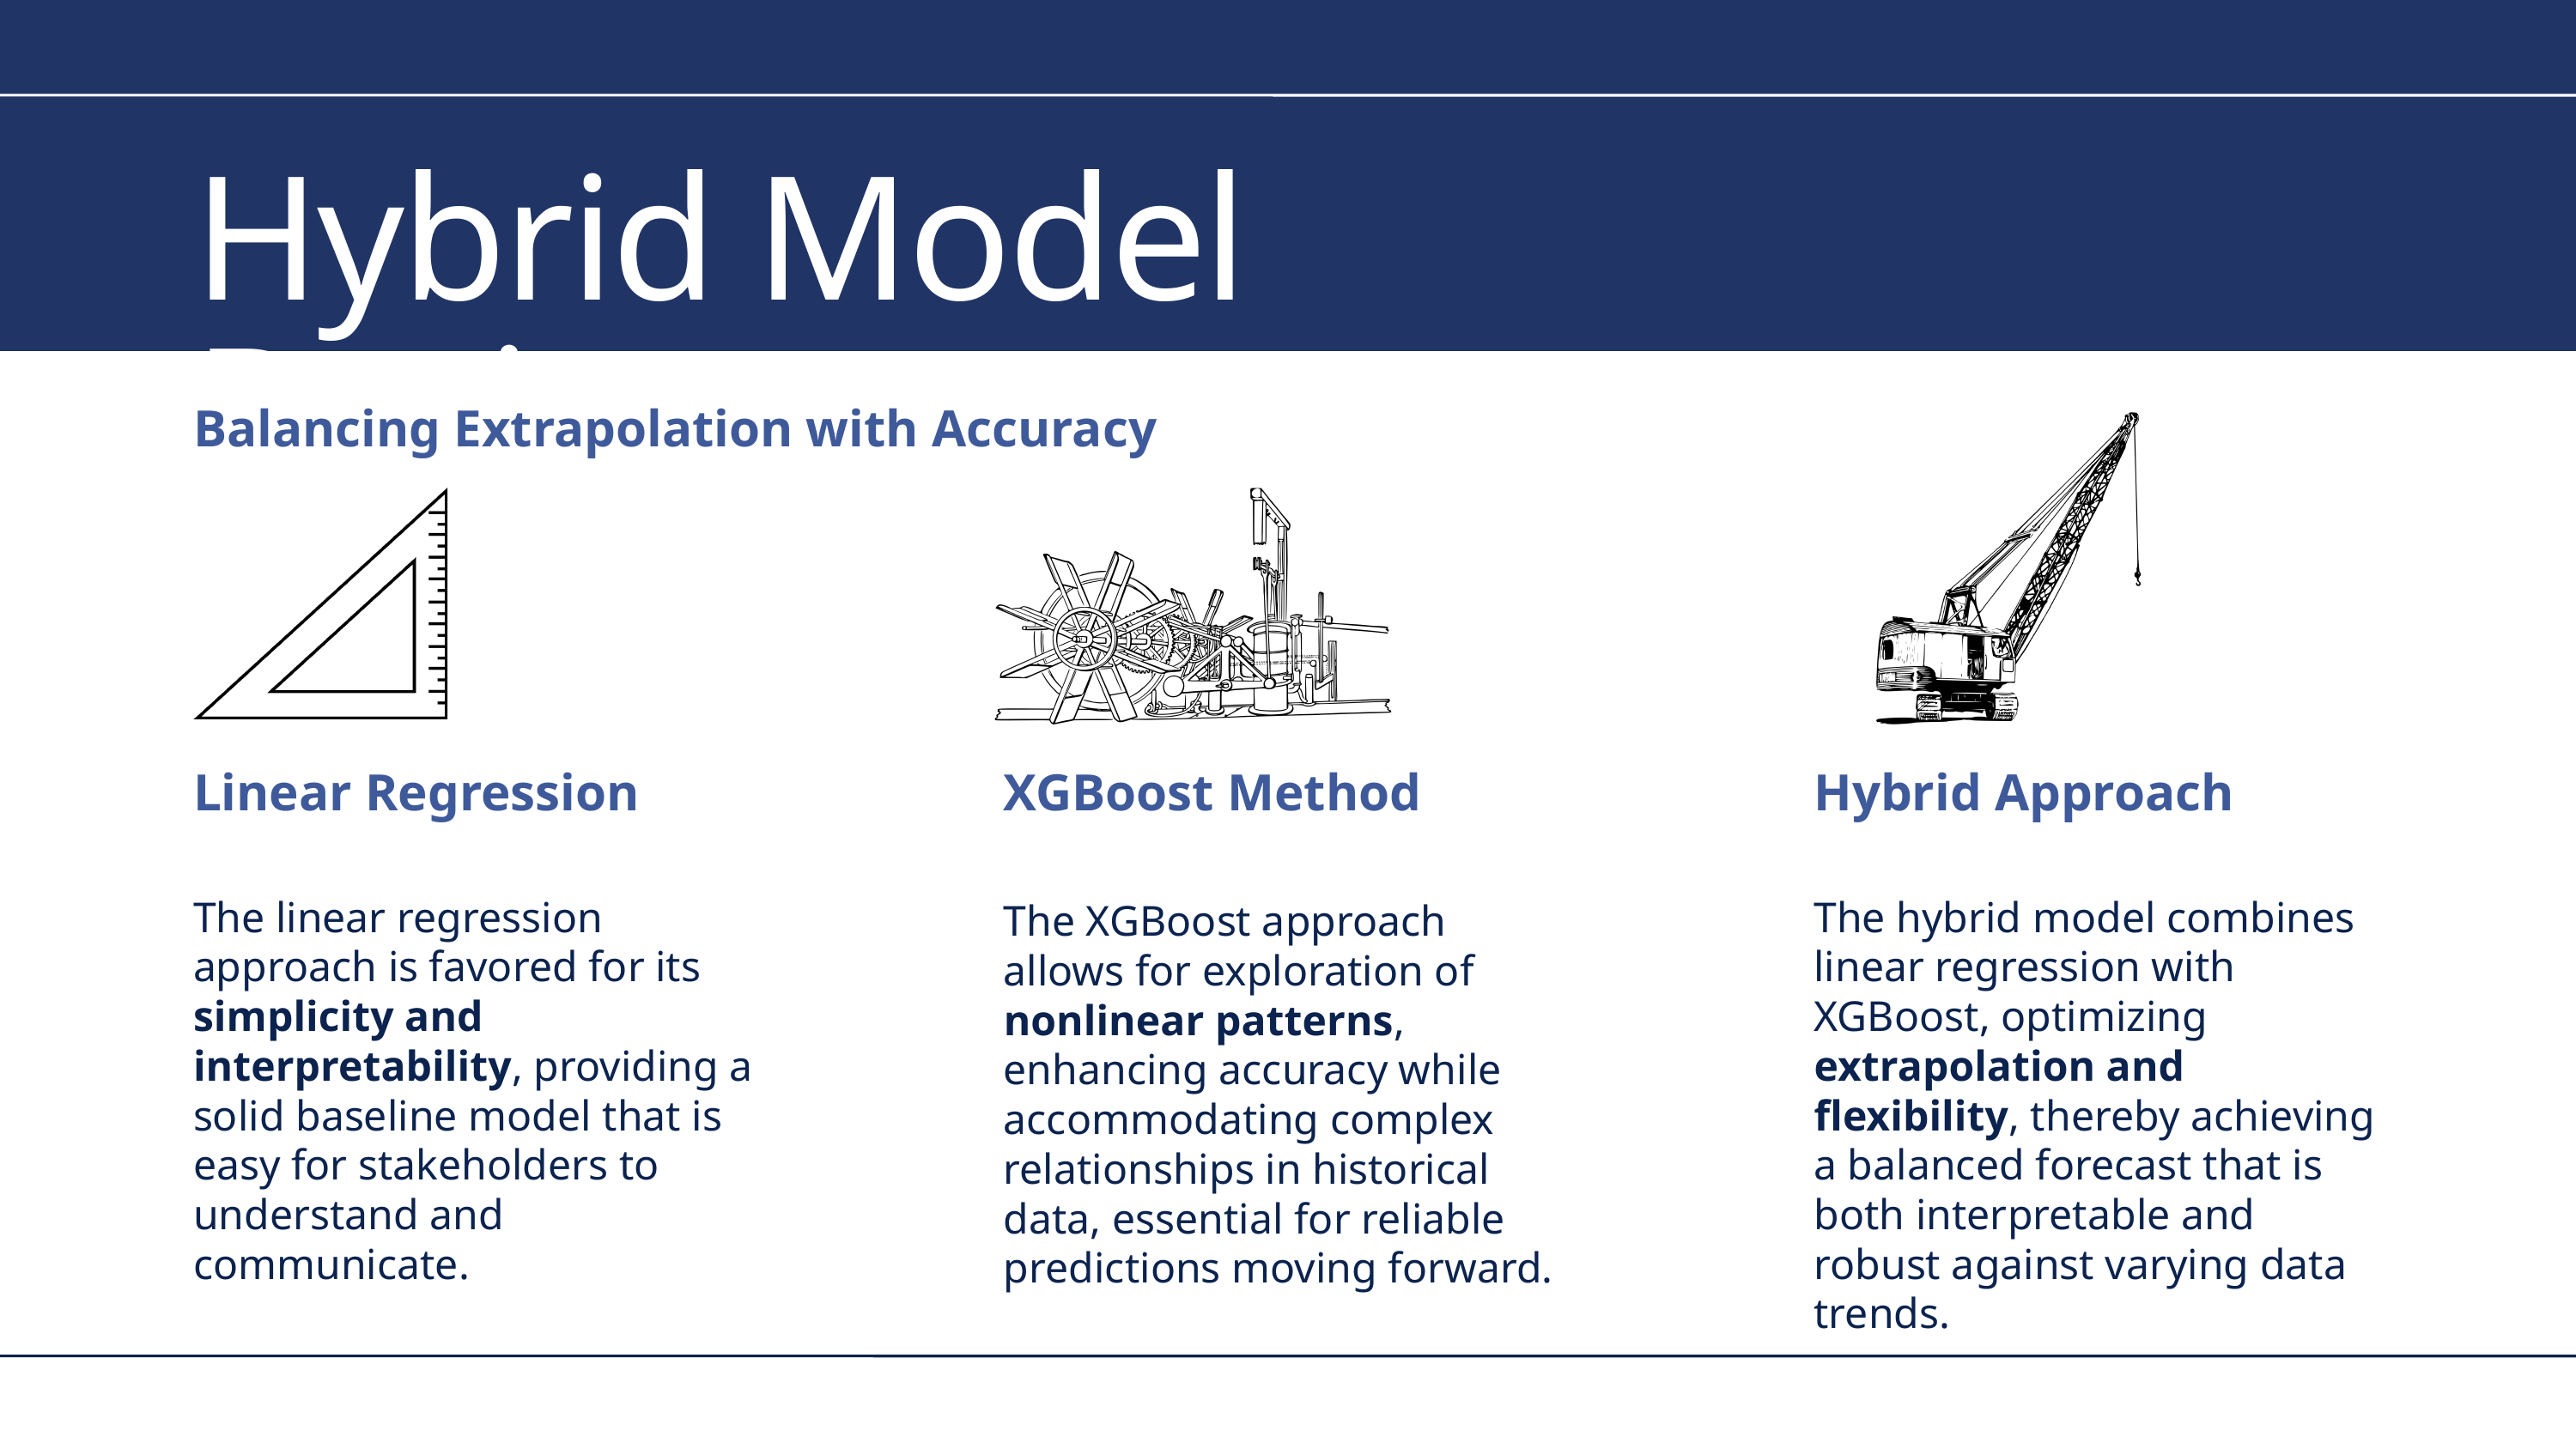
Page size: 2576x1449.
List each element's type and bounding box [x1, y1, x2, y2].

text_box [192, 760, 2379, 1234]
text_box [192, 144, 1552, 457]
text_box [0, 0, 2576, 351]
text_box [1873, 412, 2142, 724]
text_box [994, 487, 1392, 724]
text_box [193, 487, 448, 720]
